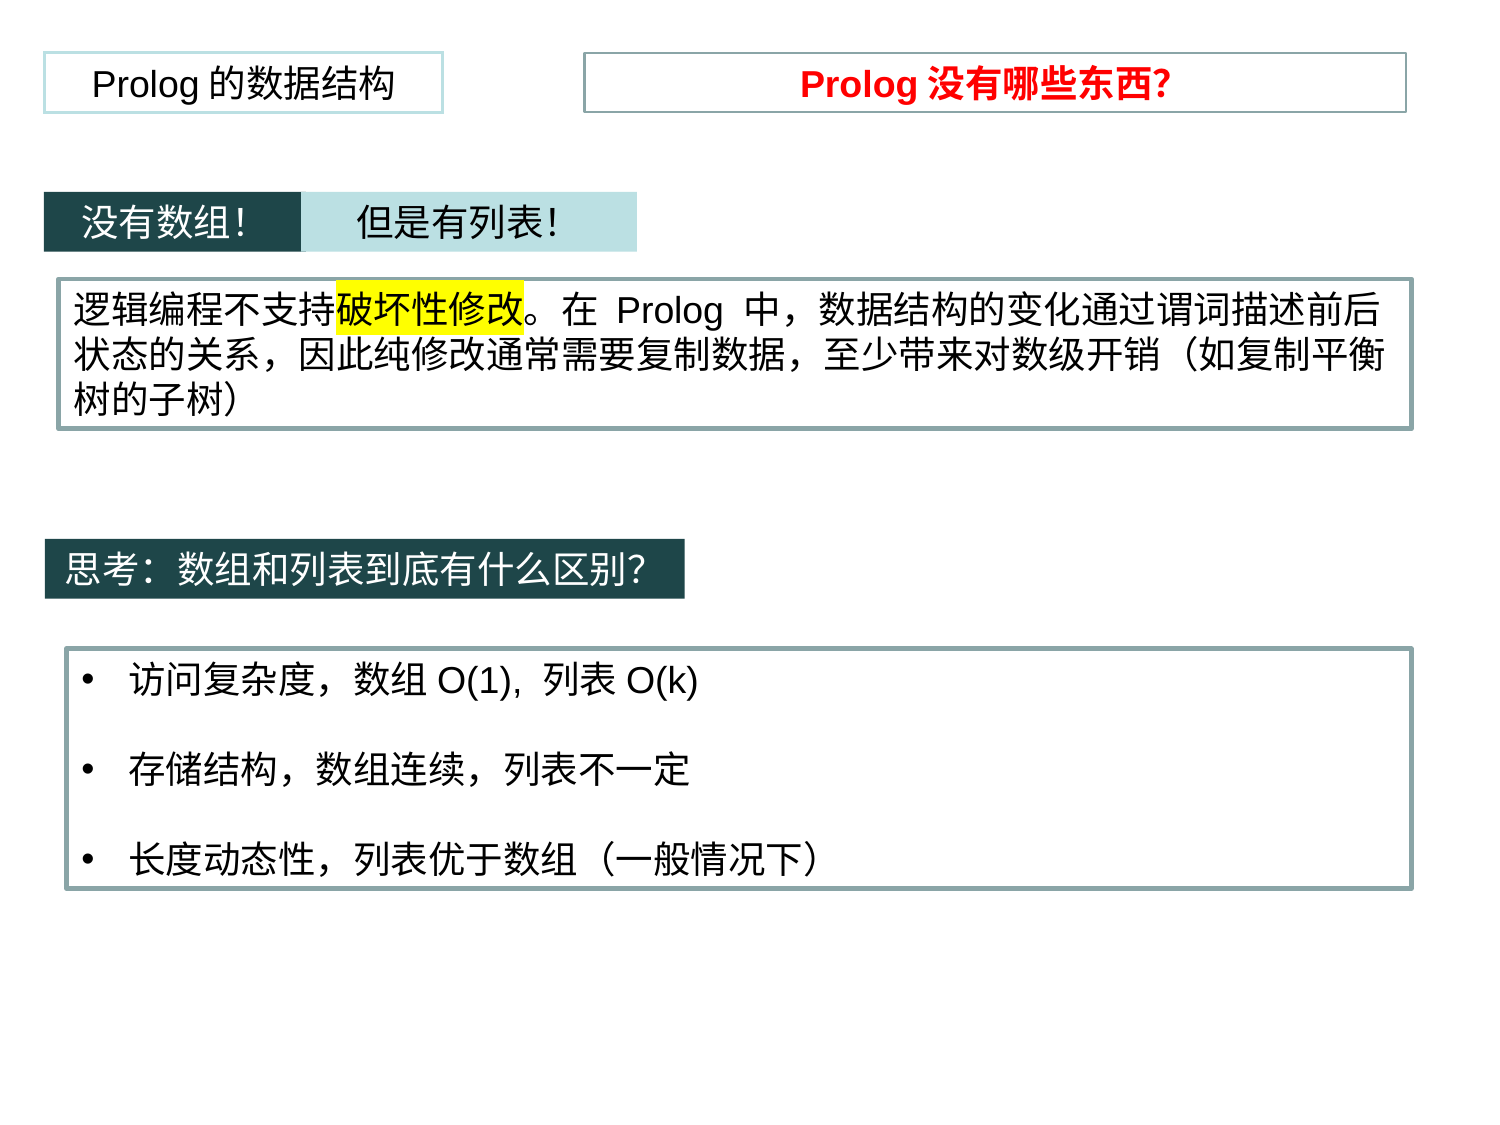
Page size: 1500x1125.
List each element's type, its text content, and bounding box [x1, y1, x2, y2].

text_box 逻辑编程不支持破坏性修改。在 Prolog 中，数据结构的变化通过谓词描述前后状态的关系，因此纯修改通常需要复制数据，至少带来对数级开销（如复制平衡树的子树） [58, 279, 1412, 429]
text_box Prolog的数据结构 [43, 51, 444, 114]
text_box 没有数组！ [43, 191, 301, 252]
text_box 思考：数组和列表到底有什么区别？ [44, 538, 685, 599]
text_box Prolog没有哪些东西？ [584, 52, 1406, 113]
text_box 访问复杂度，数组O(1), 列表O(k) 存储结构，数组连续，列表不一定 长度动态性，列表优于数组（一般情况下） [66, 648, 1412, 889]
text_box 但是有列表！ [301, 191, 637, 252]
